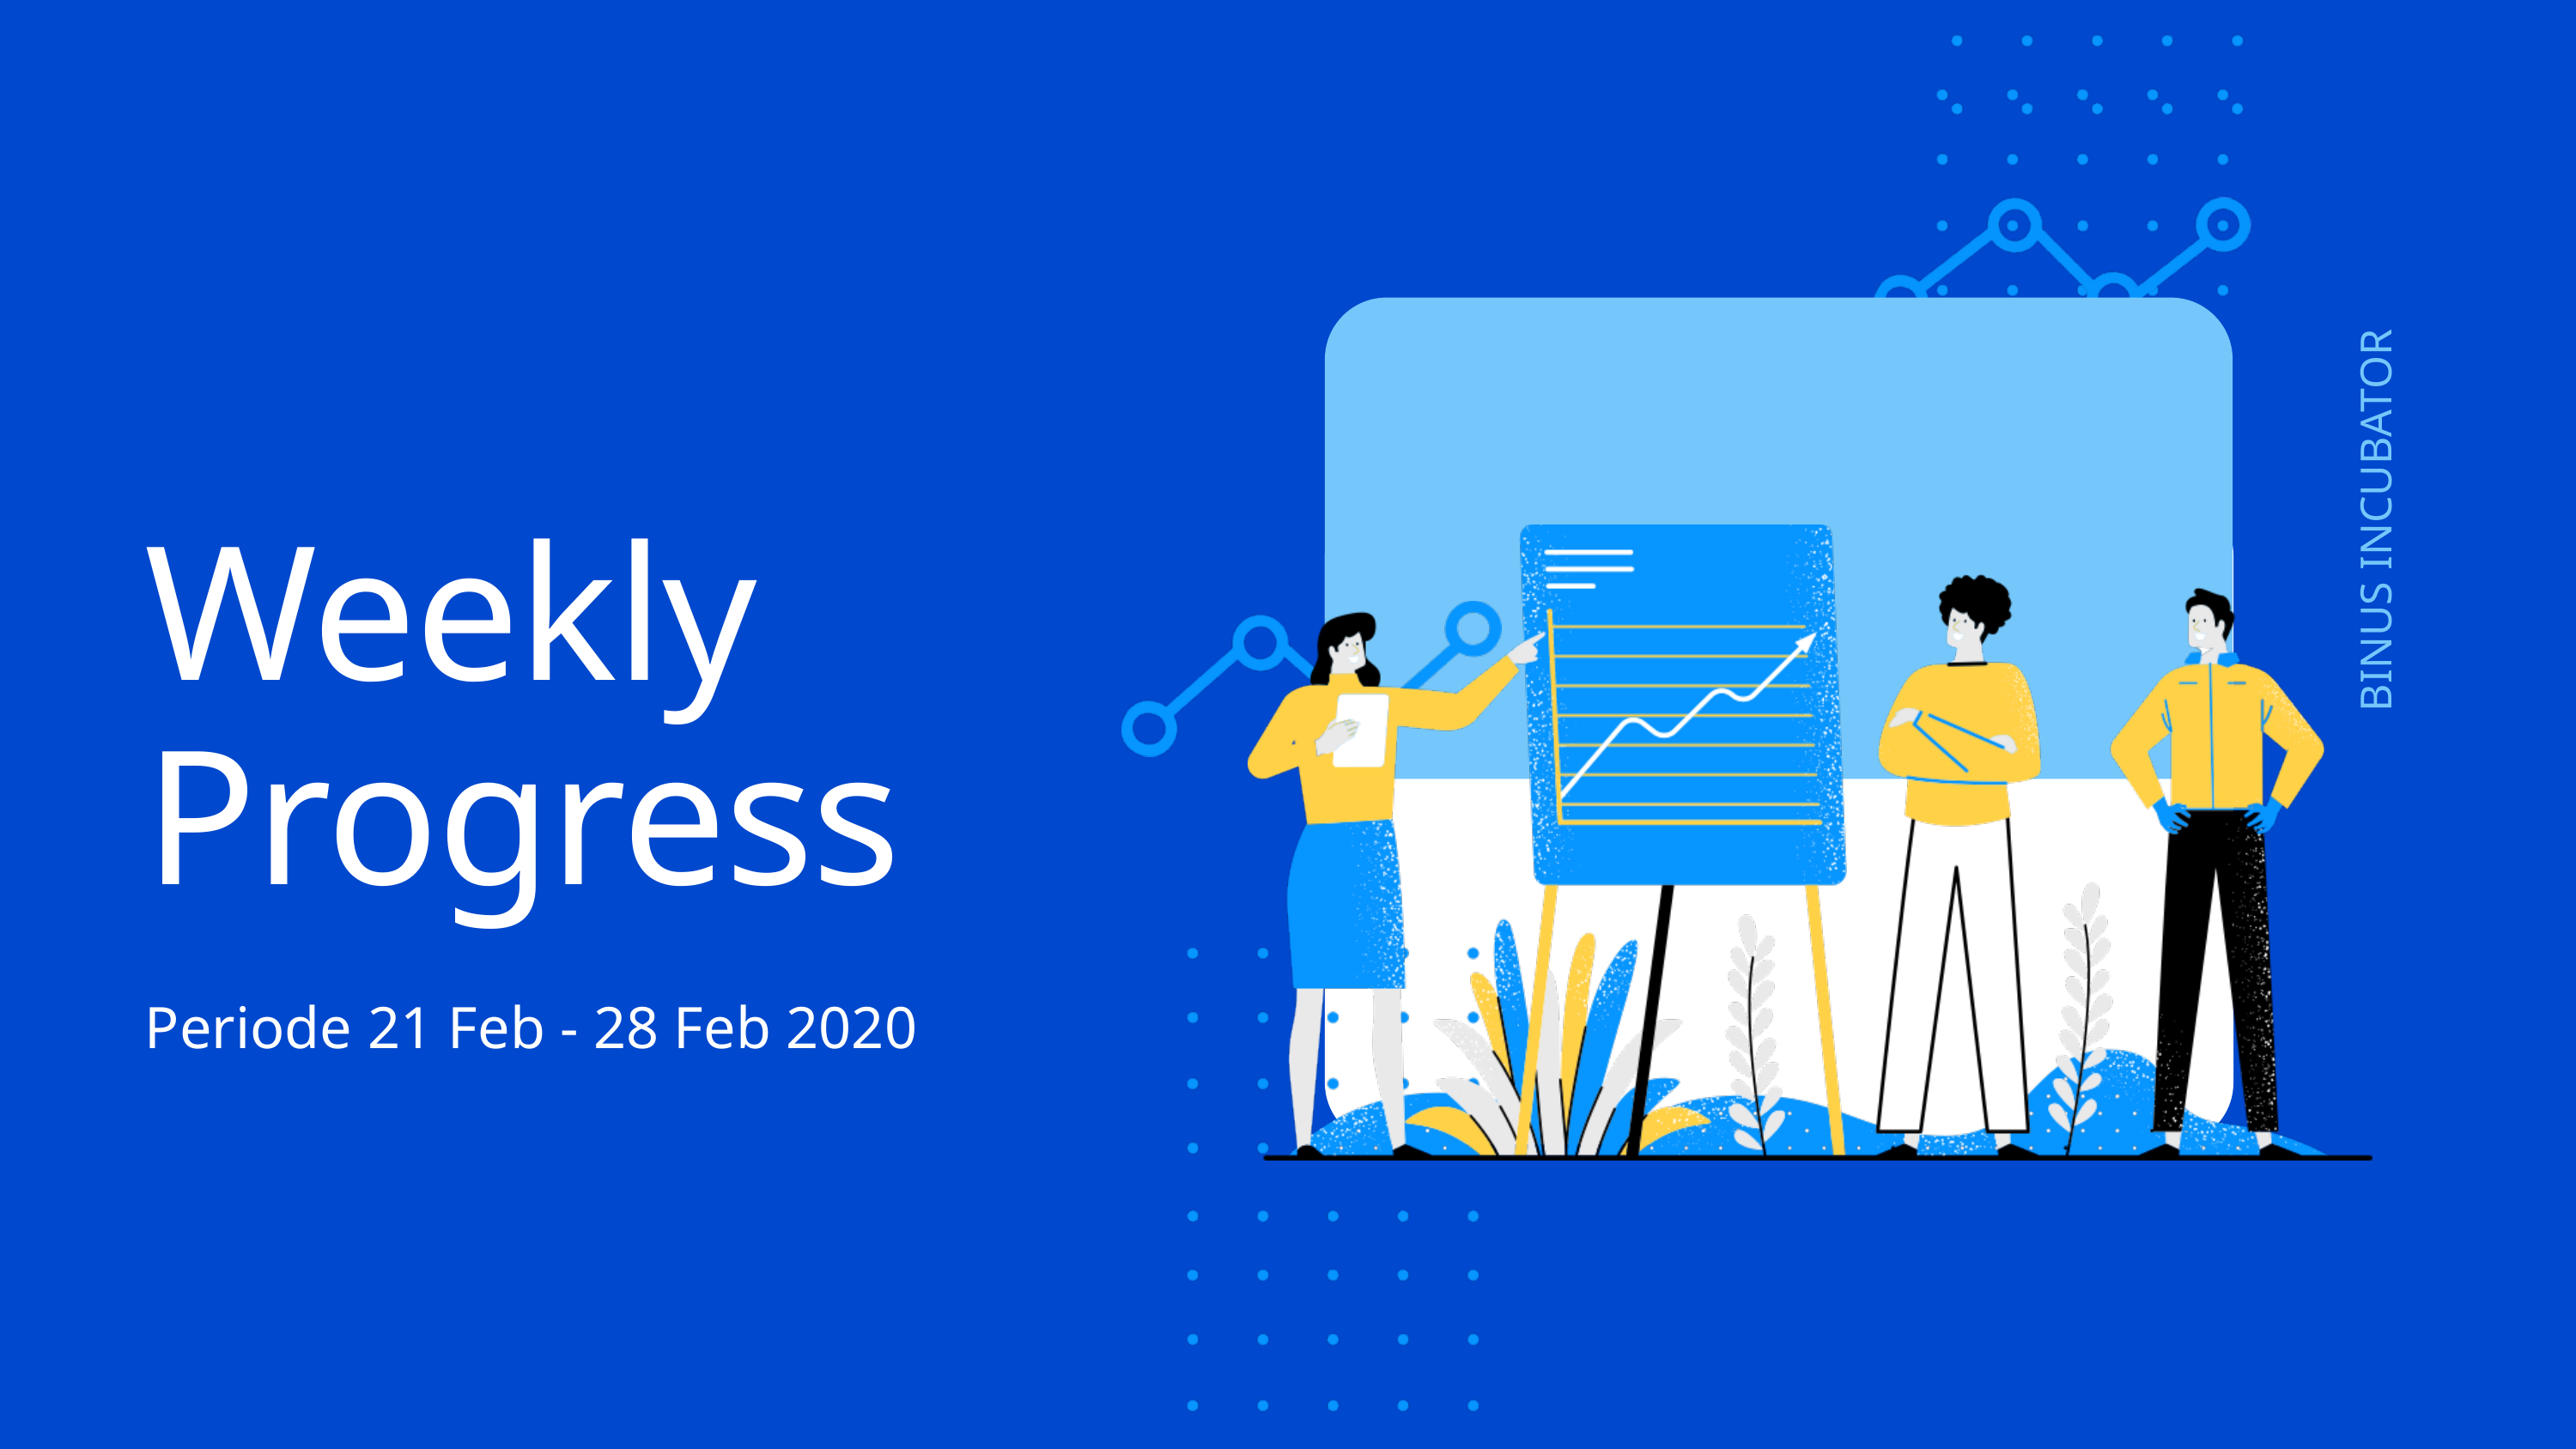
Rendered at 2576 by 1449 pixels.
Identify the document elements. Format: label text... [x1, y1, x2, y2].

picture [1874, 0, 2251, 351]
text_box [1324, 297, 2233, 524]
picture [1180, 1264, 1484, 1449]
picture [1121, 524, 2373, 1226]
text_box BINUS INCUBATOR [2340, 330, 2401, 1085]
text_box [144, 502, 1021, 1053]
